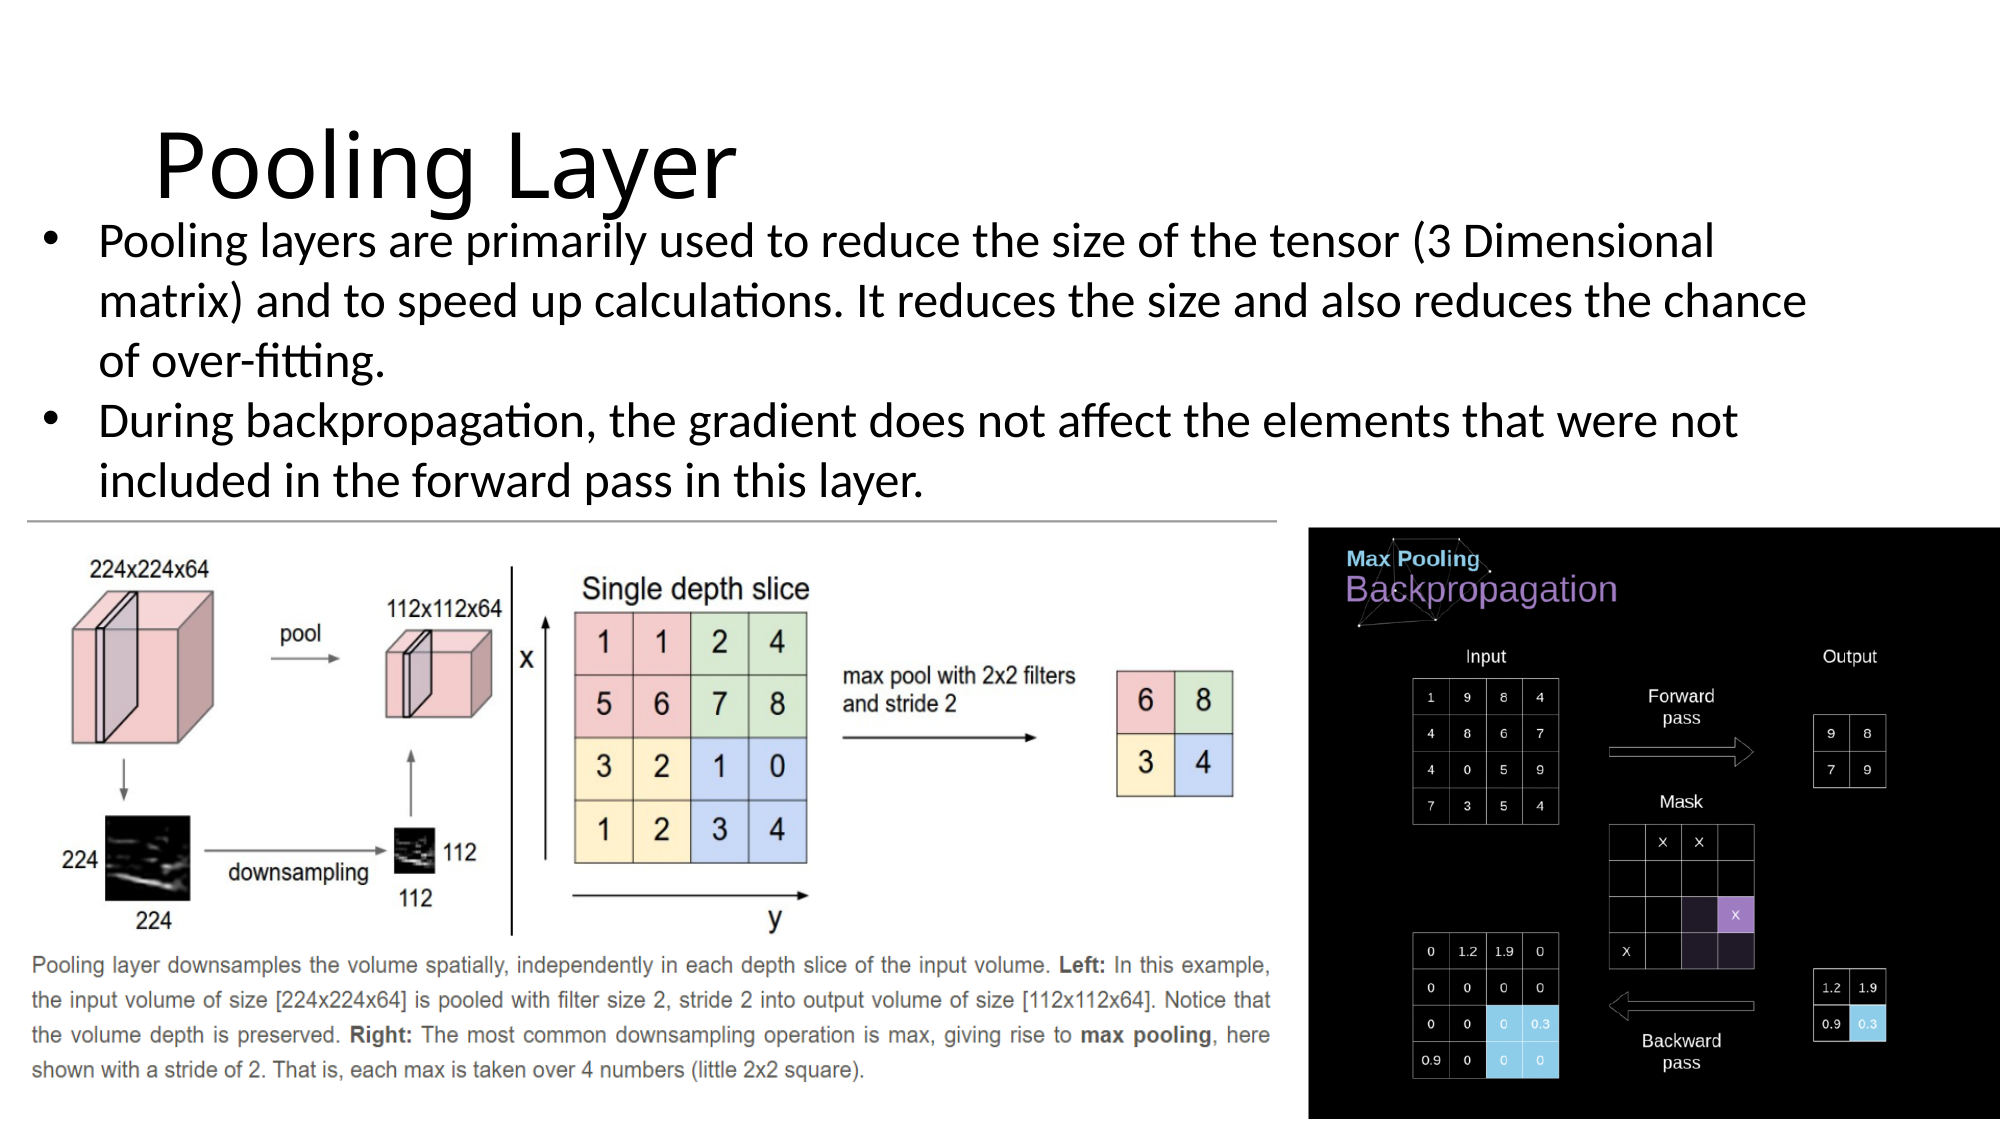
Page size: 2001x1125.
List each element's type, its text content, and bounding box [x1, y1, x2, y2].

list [27, 518, 1299, 1117]
picture [1299, 518, 2000, 1125]
title Pooling Layer [137, 59, 1863, 278]
text_box Pooling layers are primarily used to reduce the size of the tensor (3 Dimensional matrix) and to speed up calculations. It reduces the size and also reduces the chance of over-fitting. During backpropagation, the gradient does not affect the elements that were not included in the forward pass in this layer. [27, 200, 1840, 515]
